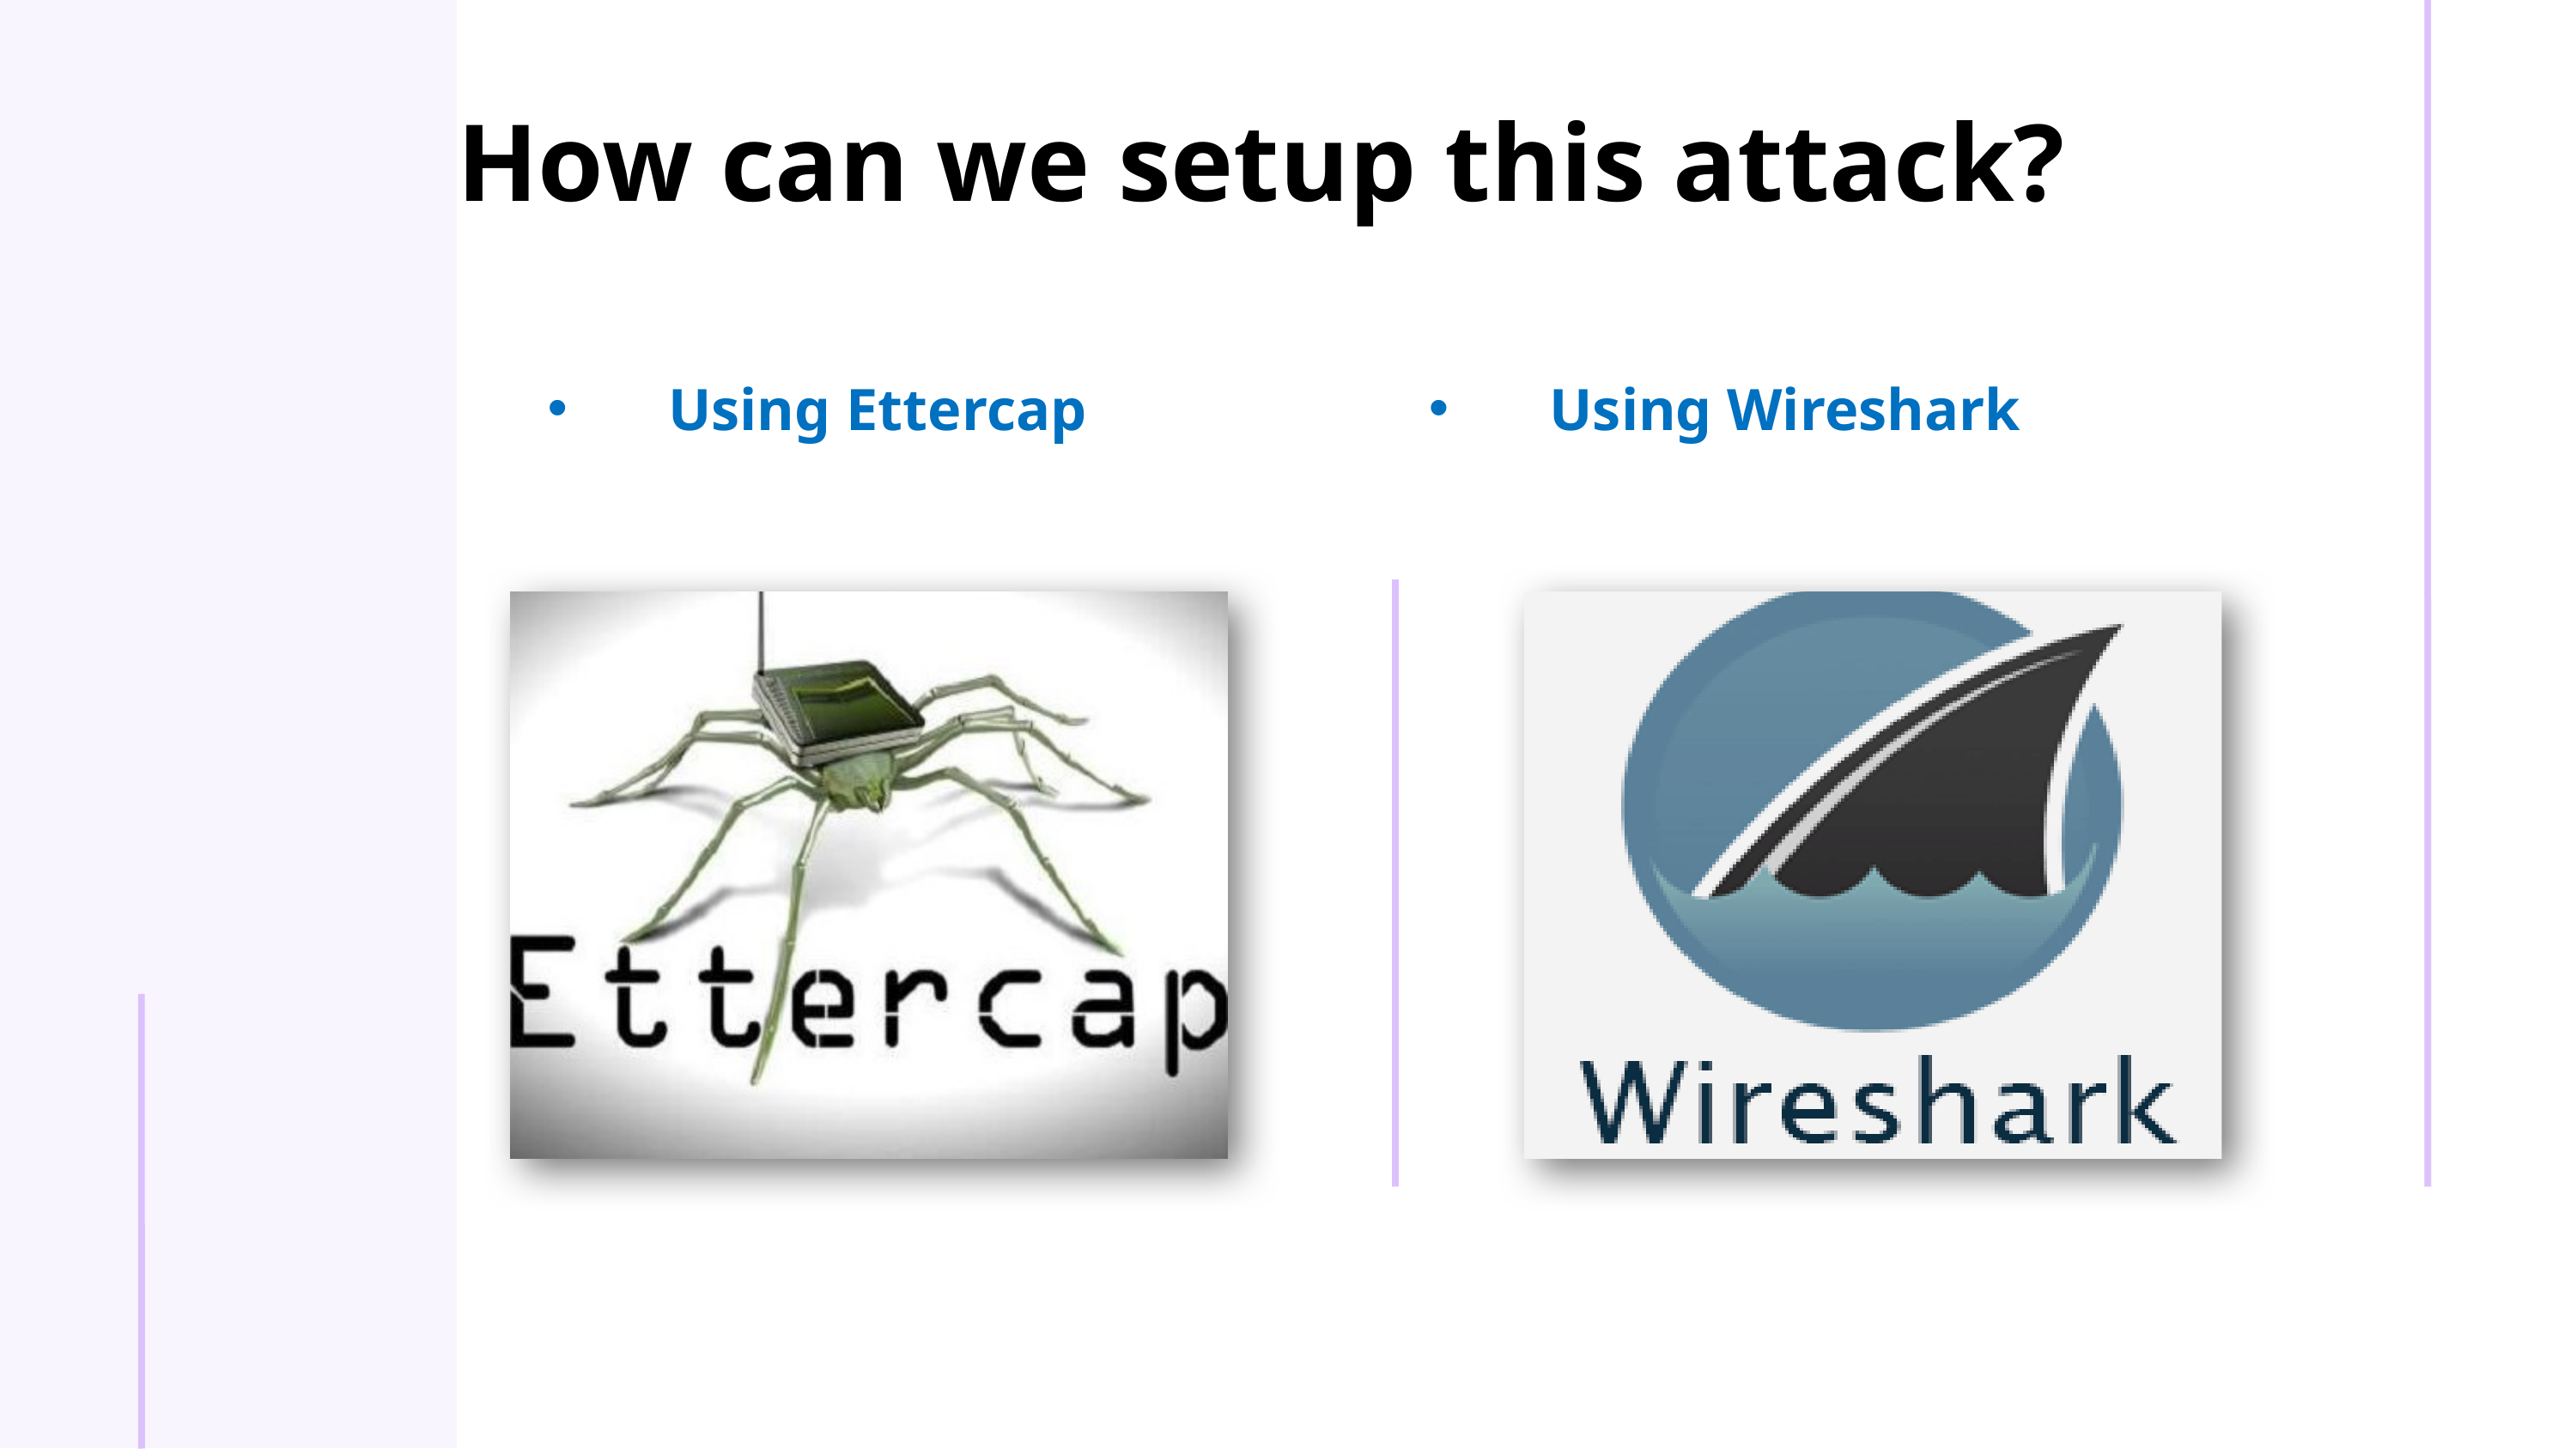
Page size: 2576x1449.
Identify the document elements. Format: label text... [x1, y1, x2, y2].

text_box How can we setup this attack? [464, 85, 2282, 222]
text_box Using Ettercap [483, 367, 1321, 442]
text_box Using Wireshark [1364, 367, 2170, 442]
picture [1523, 591, 2222, 1159]
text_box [0, 0, 458, 1449]
picture [510, 591, 1228, 1159]
